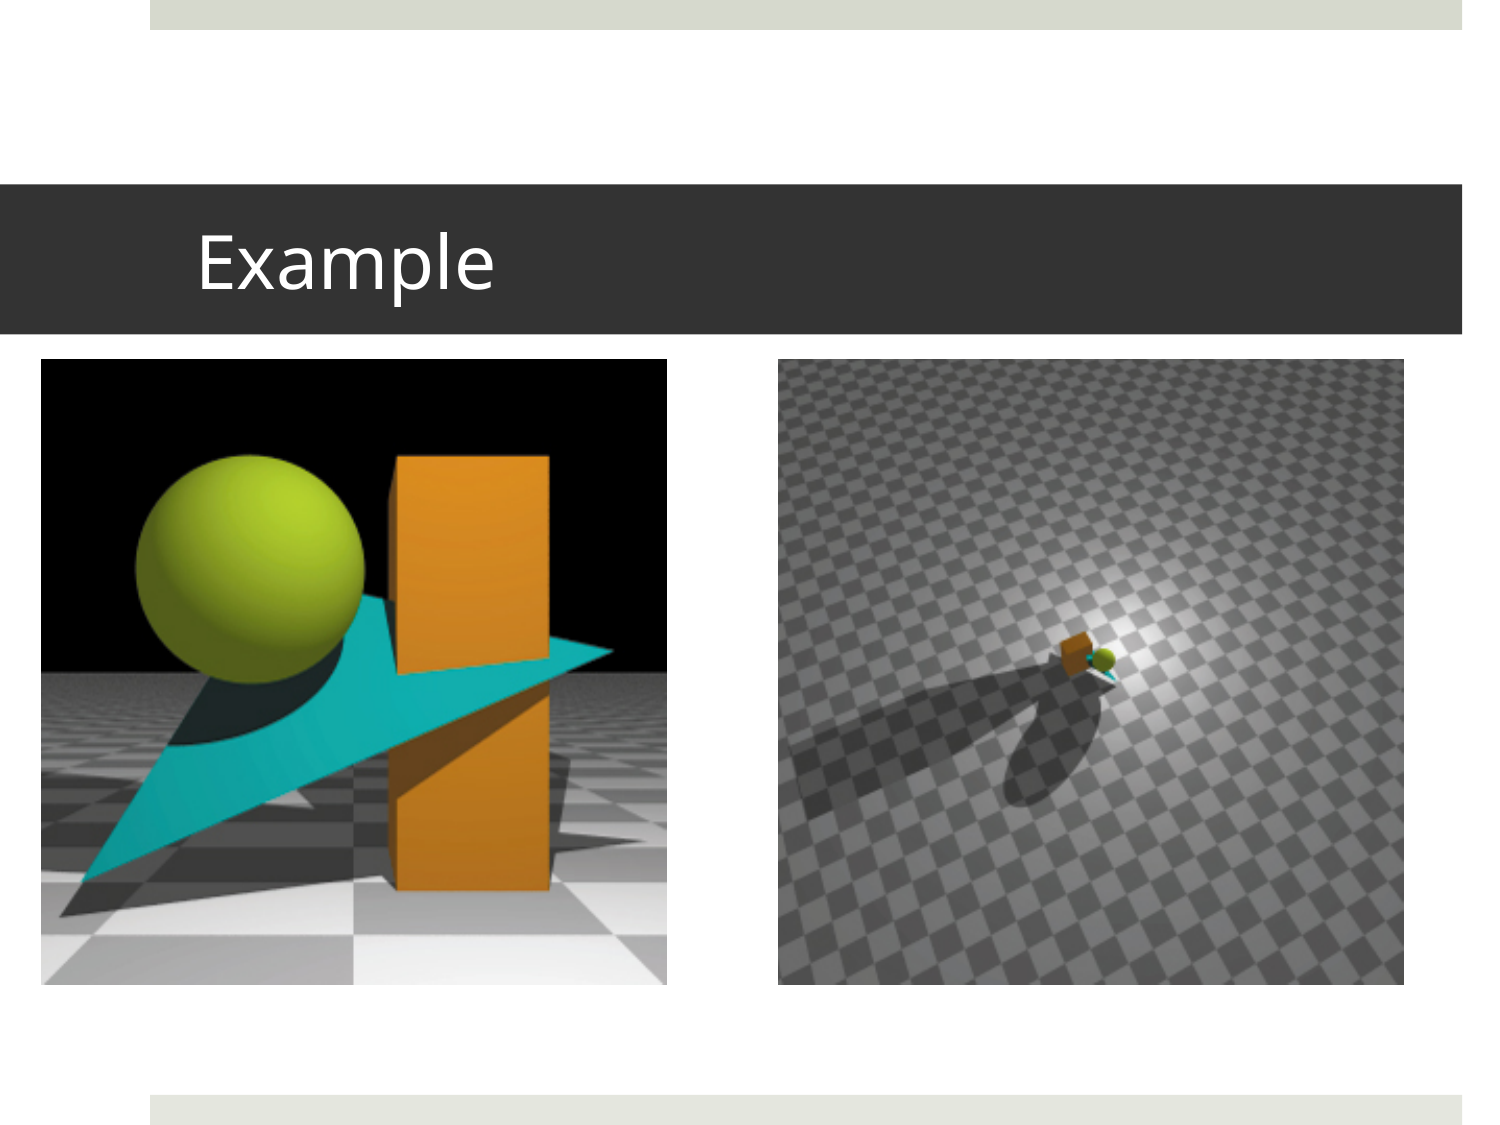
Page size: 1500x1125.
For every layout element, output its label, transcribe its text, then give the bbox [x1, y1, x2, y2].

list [0, 359, 684, 986]
picture [777, 359, 1404, 986]
title Example [0, 184, 1463, 335]
